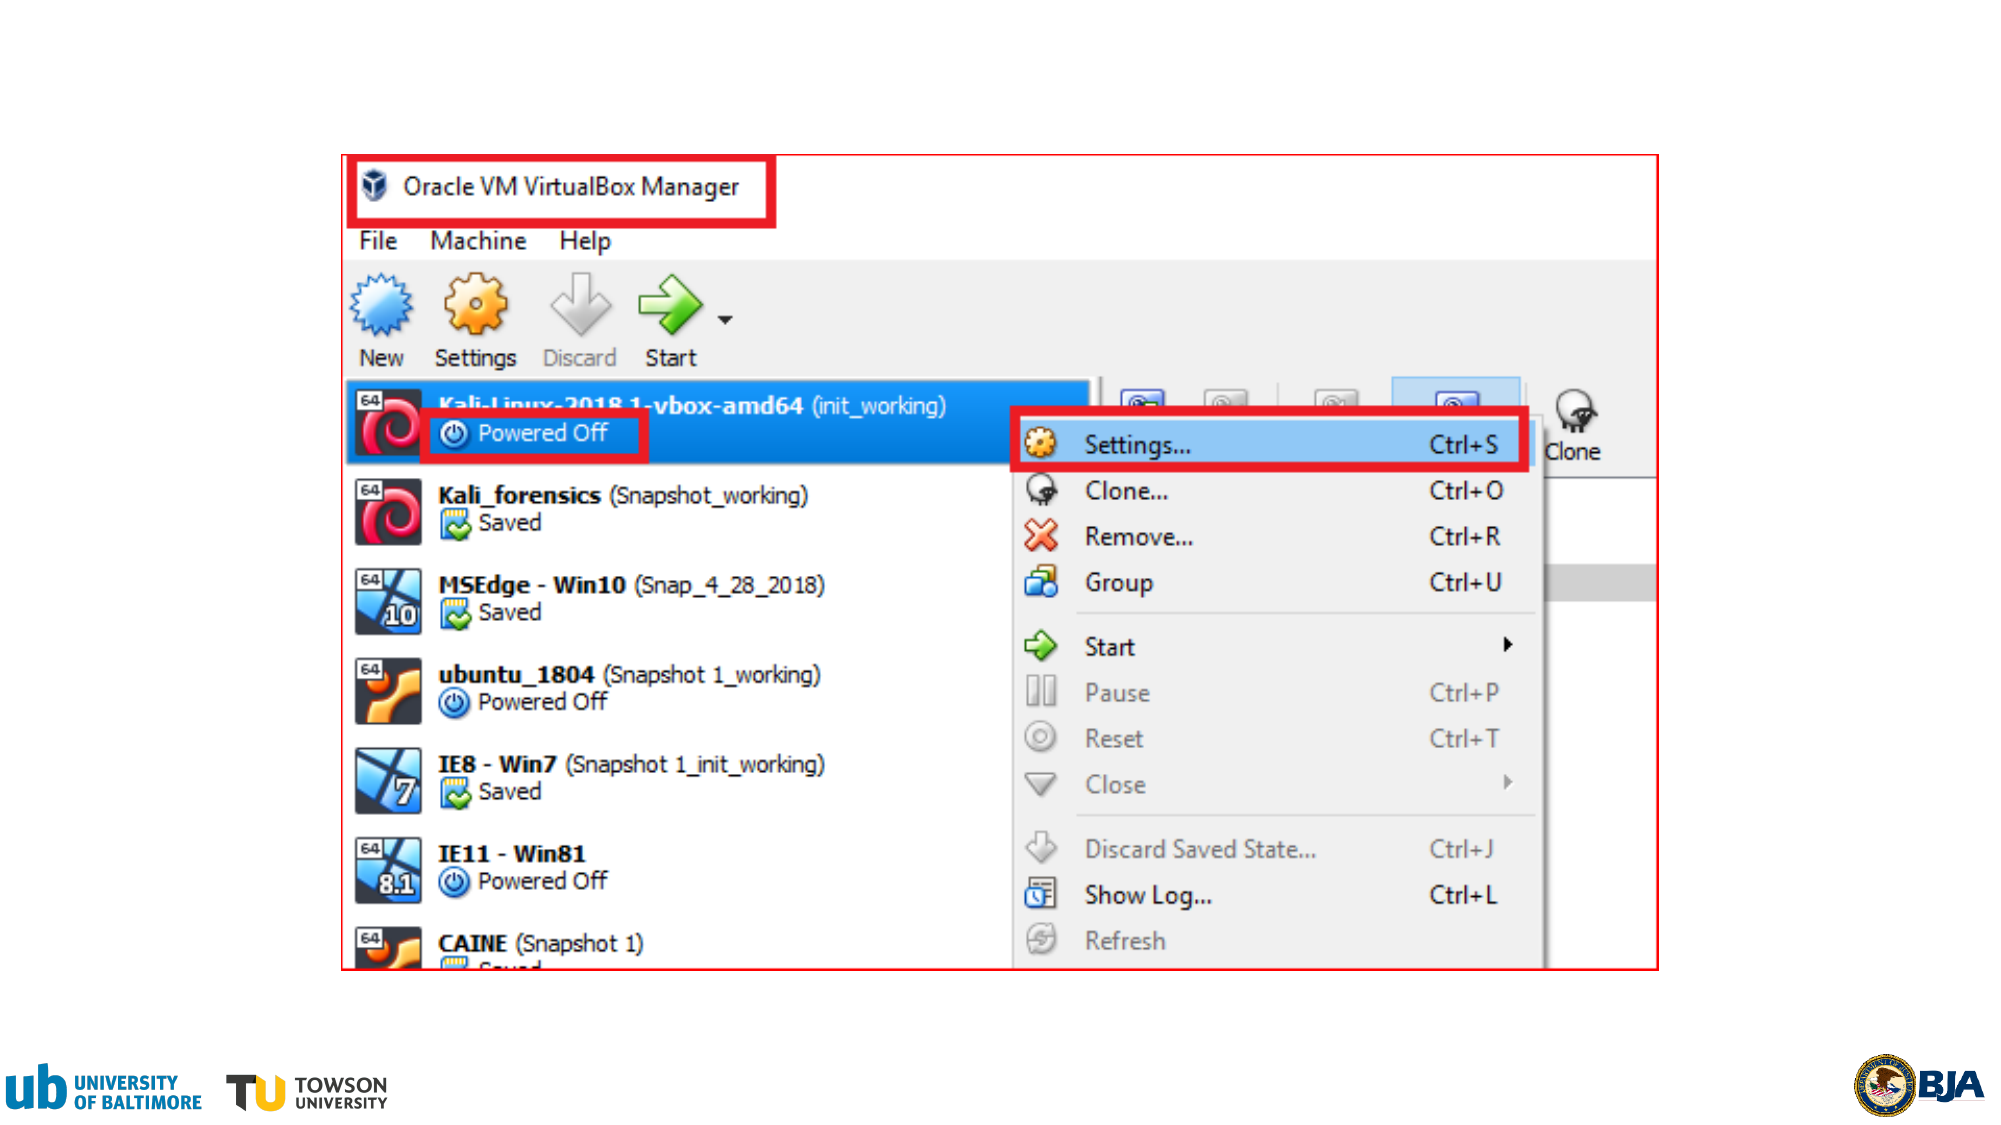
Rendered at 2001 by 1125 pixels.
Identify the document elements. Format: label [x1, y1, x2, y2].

picture [0, 1031, 407, 1125]
picture [1854, 1054, 1986, 1117]
picture [341, 154, 1659, 971]
